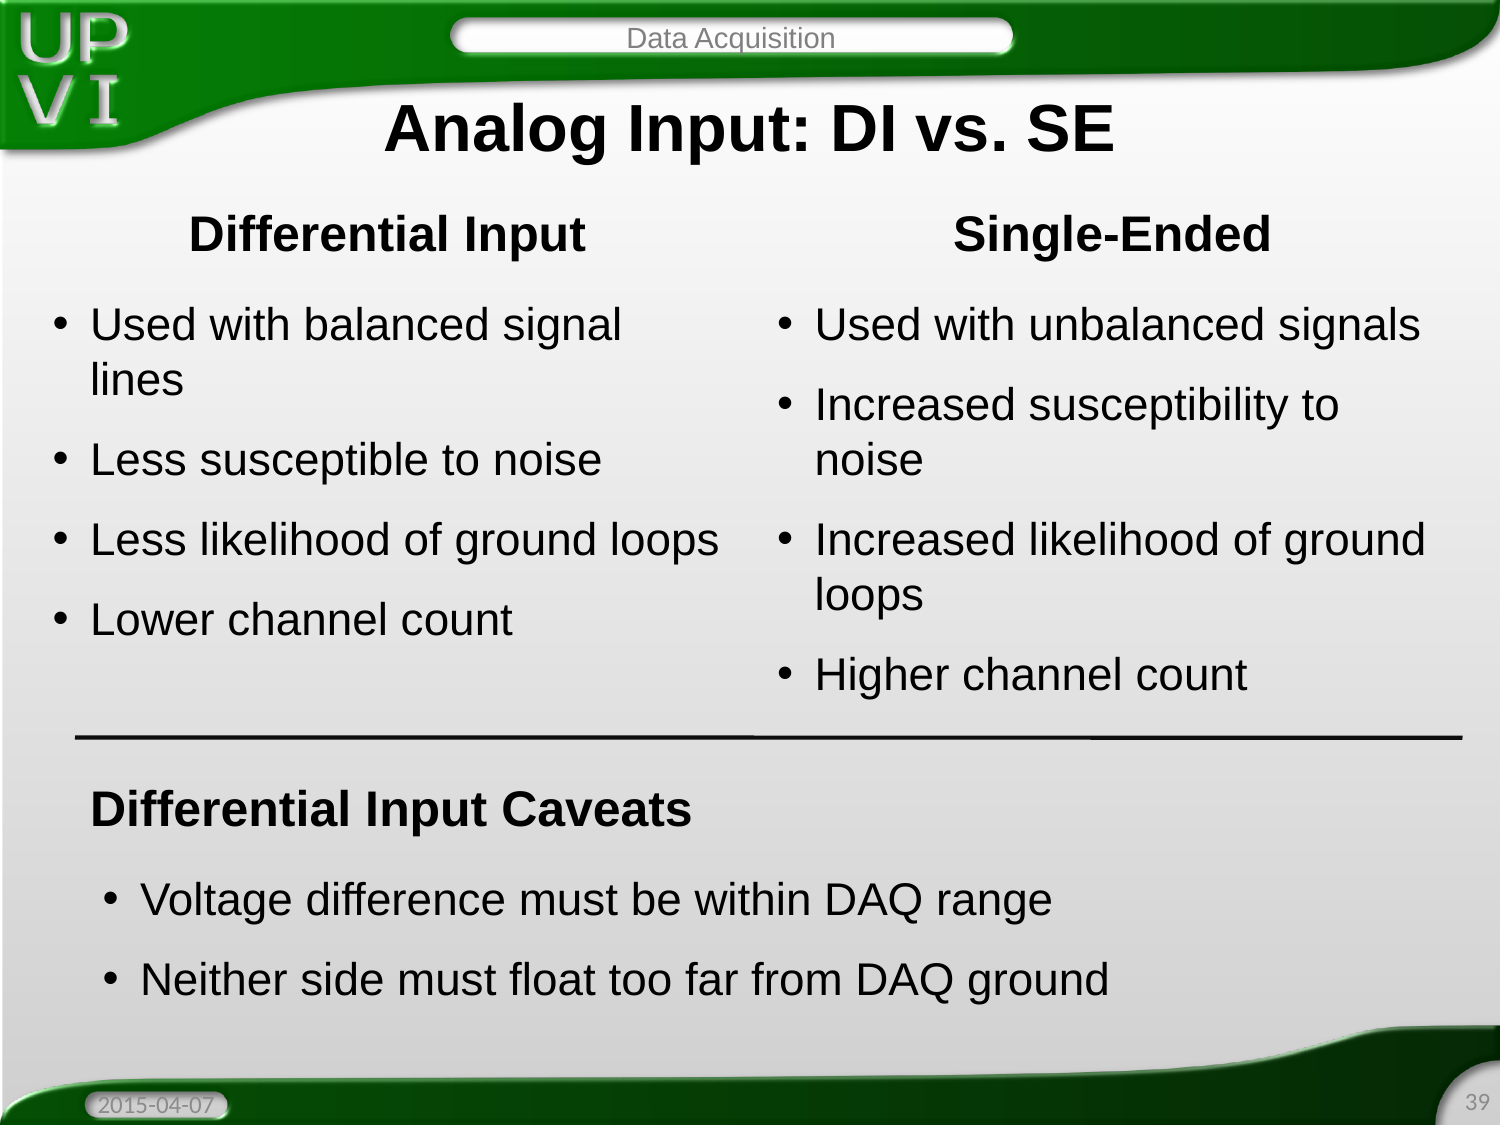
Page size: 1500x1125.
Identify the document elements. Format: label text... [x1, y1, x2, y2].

list Differential Input [37, 174, 738, 287]
picture [0, 0, 1500, 1125]
title Analog Input: DI vs. SE [75, 75, 1425, 175]
footer Data Acquisition [450, 6, 1013, 67]
list Single-Ended [762, 174, 1463, 287]
list Used with unbalanced signals Increased susceptibility to noise Increased likelihood of ground loops Higher channel count [761, 287, 1463, 735]
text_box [74, 737, 1463, 1038]
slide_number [75, 1073, 238, 1125]
list Used with balanced signal lines Less susceptible to noise Less likelihood of ground loops Lower channel count [37, 287, 738, 1005]
slide_number 39 [1155, 1069, 1500, 1125]
